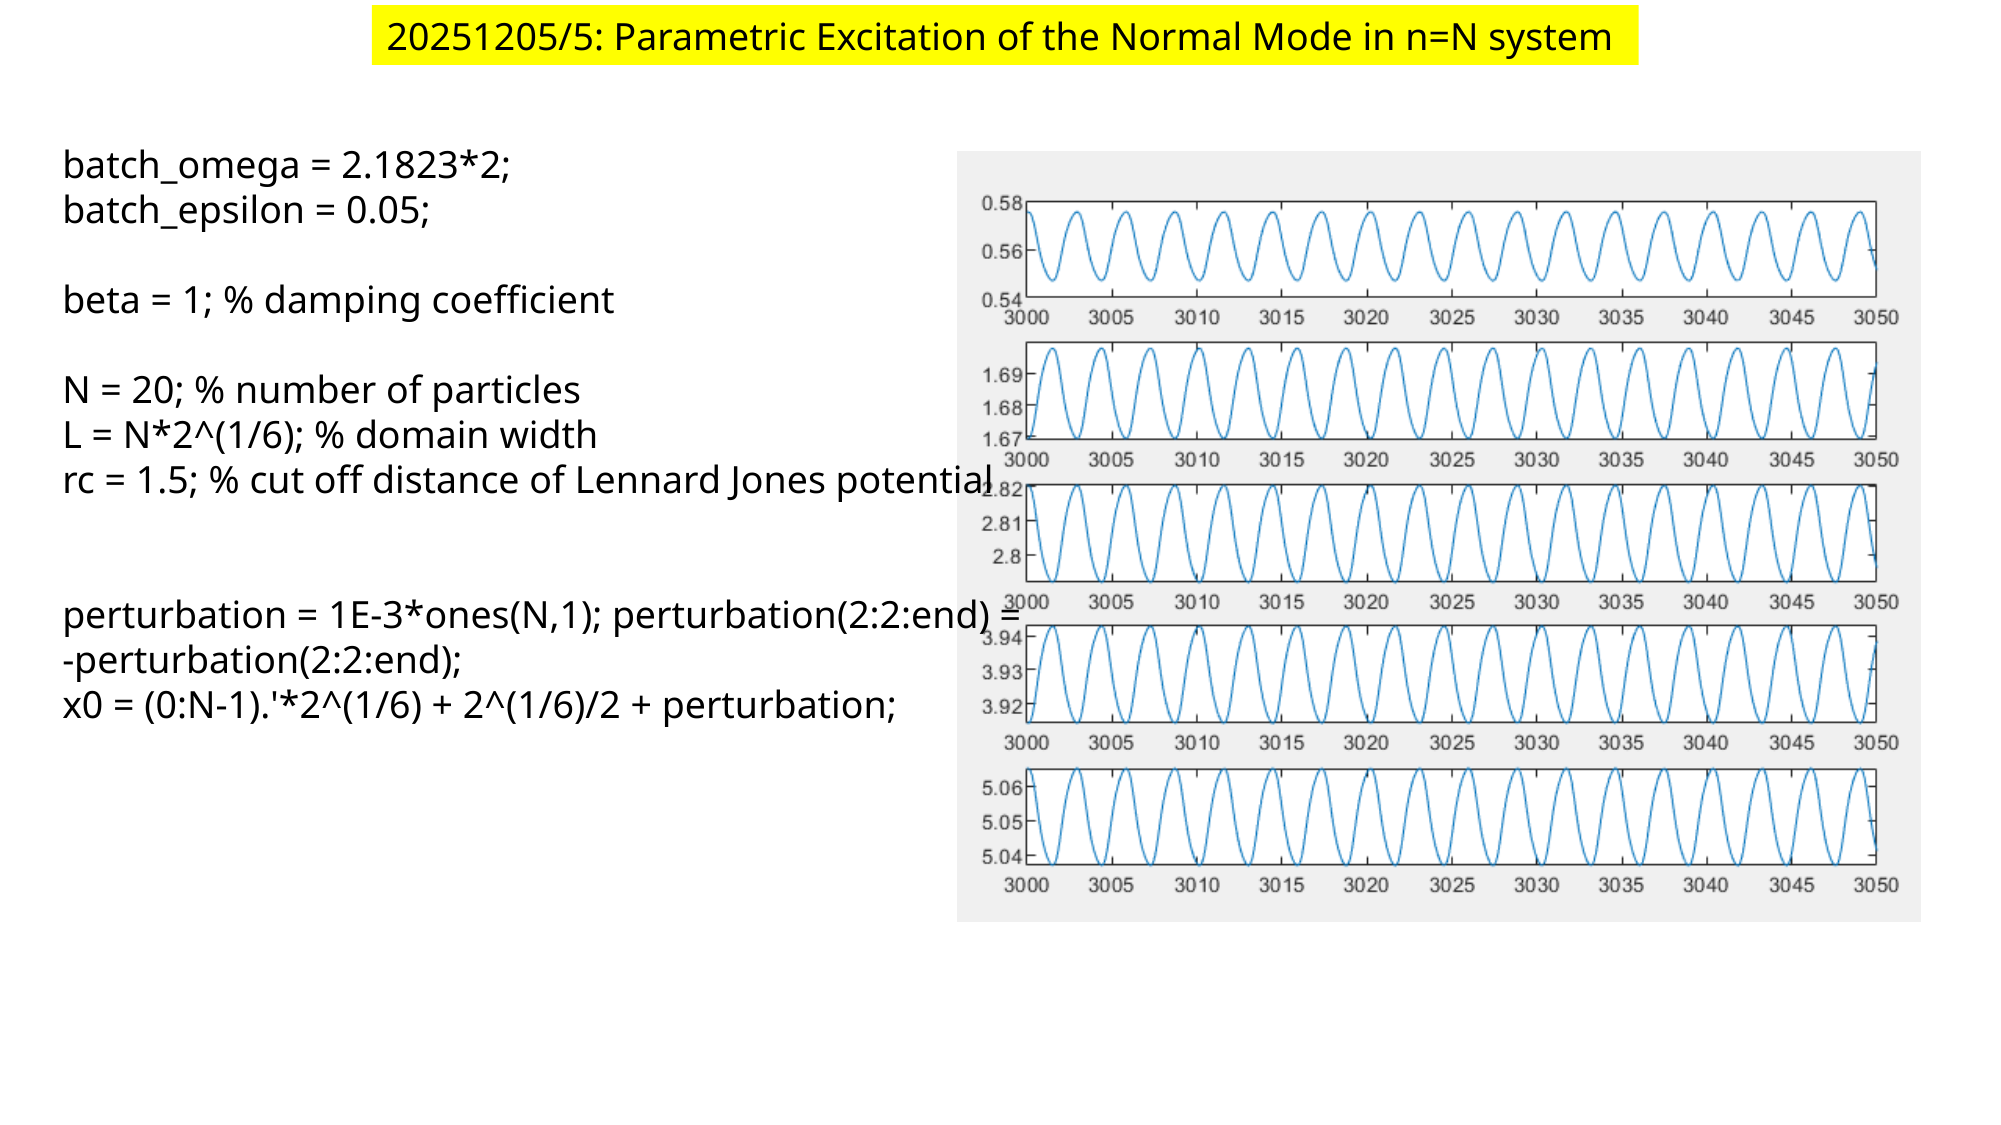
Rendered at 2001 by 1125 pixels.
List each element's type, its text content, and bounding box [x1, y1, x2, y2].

text_box 20251205/5: Parametric Excitation of the Normal Mode in n=N system [371, 5, 1639, 65]
text_box batch_omega = 2.1823*2; batch_epsilon = 0.05; beta = 1; % damping coefficient N = 20; % number of particles L = N*2^(1/6); % domain width rc = 1.5; % cut off distance of Lennard Jones potential perturbation = 1E-3*ones(N,1); perturbation(2:2:end) = -perturbation(2:2:end); x0 = (0:N-1).'*2^(1/6) + 2^(1/6)/2 + perturbation; [47, 133, 1048, 778]
picture [956, 150, 1921, 922]
